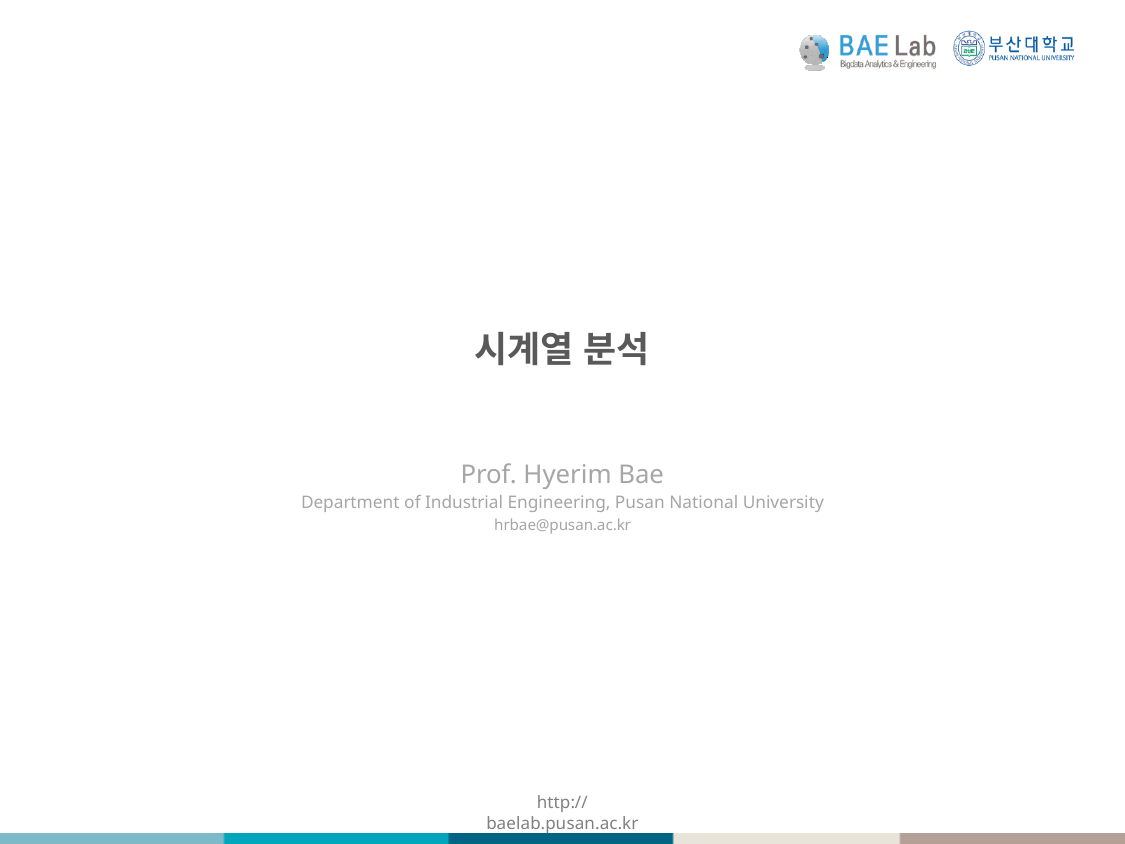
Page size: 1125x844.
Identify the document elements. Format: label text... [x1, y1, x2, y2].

text_box 시계열 분석 [51, 290, 1074, 406]
picture [0, 833, 448, 844]
subtitle Prof. Hyerim Bae Department of Industrial Engineering, Pusan National University hrbae@pusan.ac.kr [168, 450, 957, 542]
picture [950, 27, 1075, 69]
picture [837, 27, 943, 71]
picture [673, 833, 1125, 844]
picture [797, 32, 833, 71]
